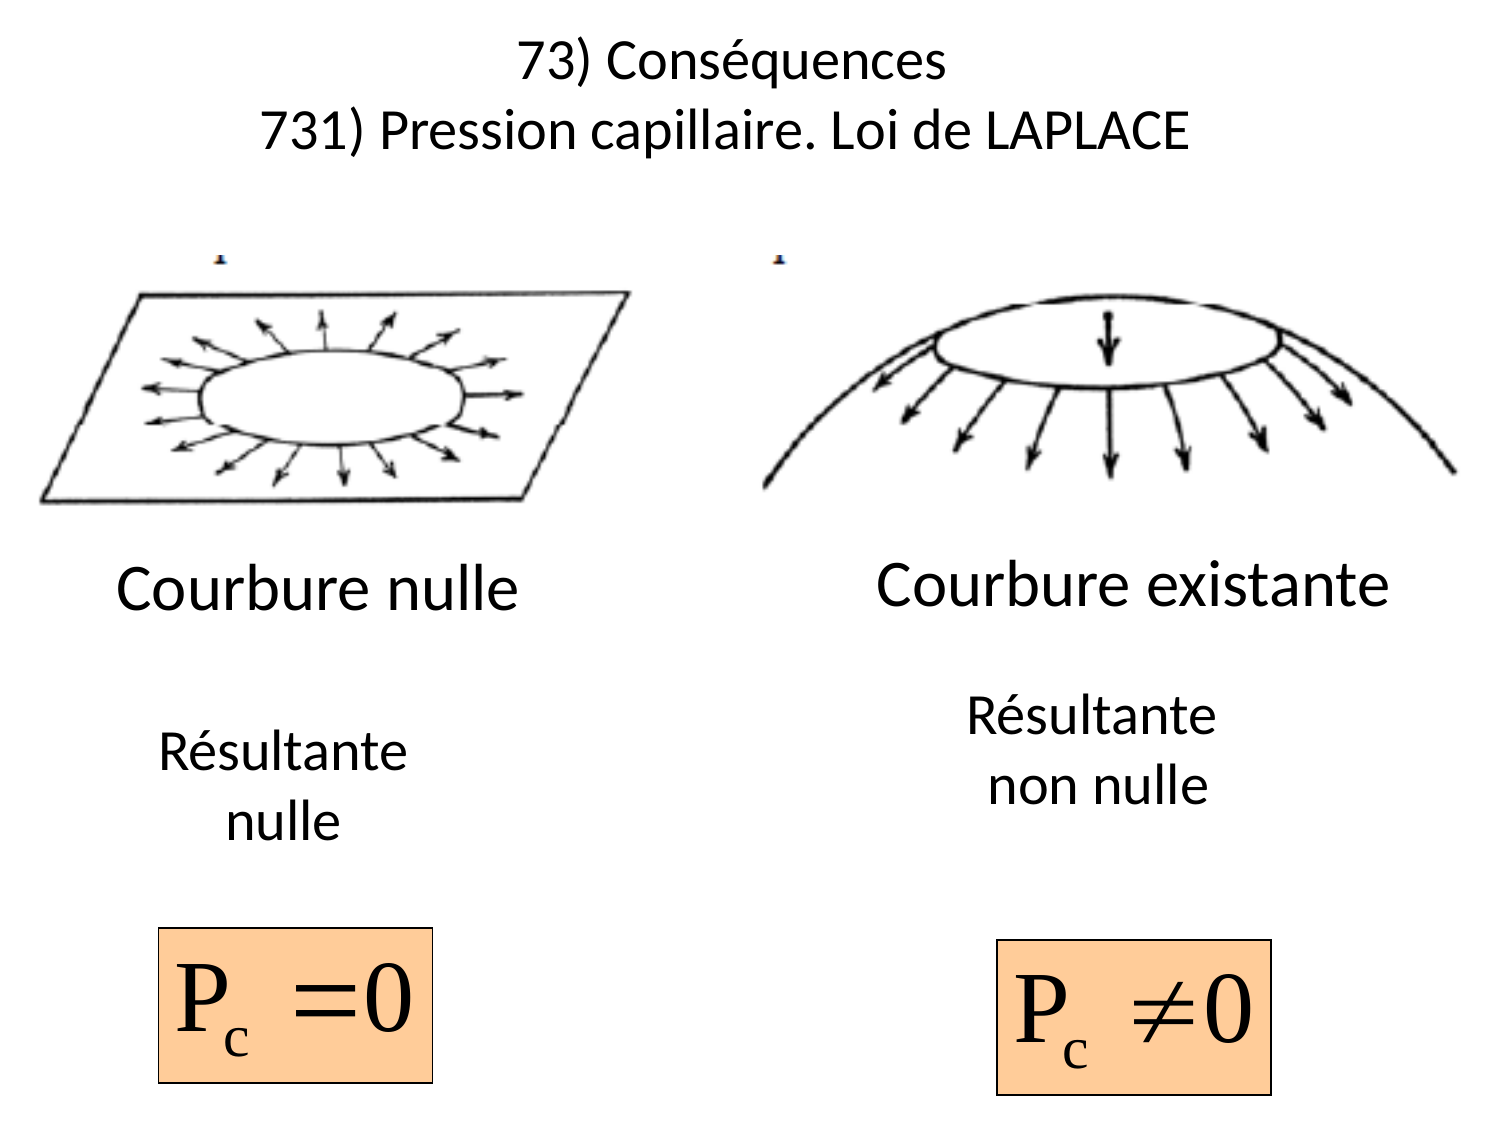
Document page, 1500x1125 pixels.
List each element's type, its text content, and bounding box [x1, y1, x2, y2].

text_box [159, 928, 433, 1083]
title 73) Conséquences 731) Pression capillaire. Loi de LAPLACE [0, 8, 1500, 244]
text_box Courbure nulle [28, 547, 608, 632]
text_box Résultante non nulle [938, 668, 1258, 824]
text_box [997, 940, 1271, 1095]
text_box Courbure existante [844, 547, 1424, 628]
picture [17, 255, 1476, 540]
text_box Résultante nulle [123, 704, 443, 860]
